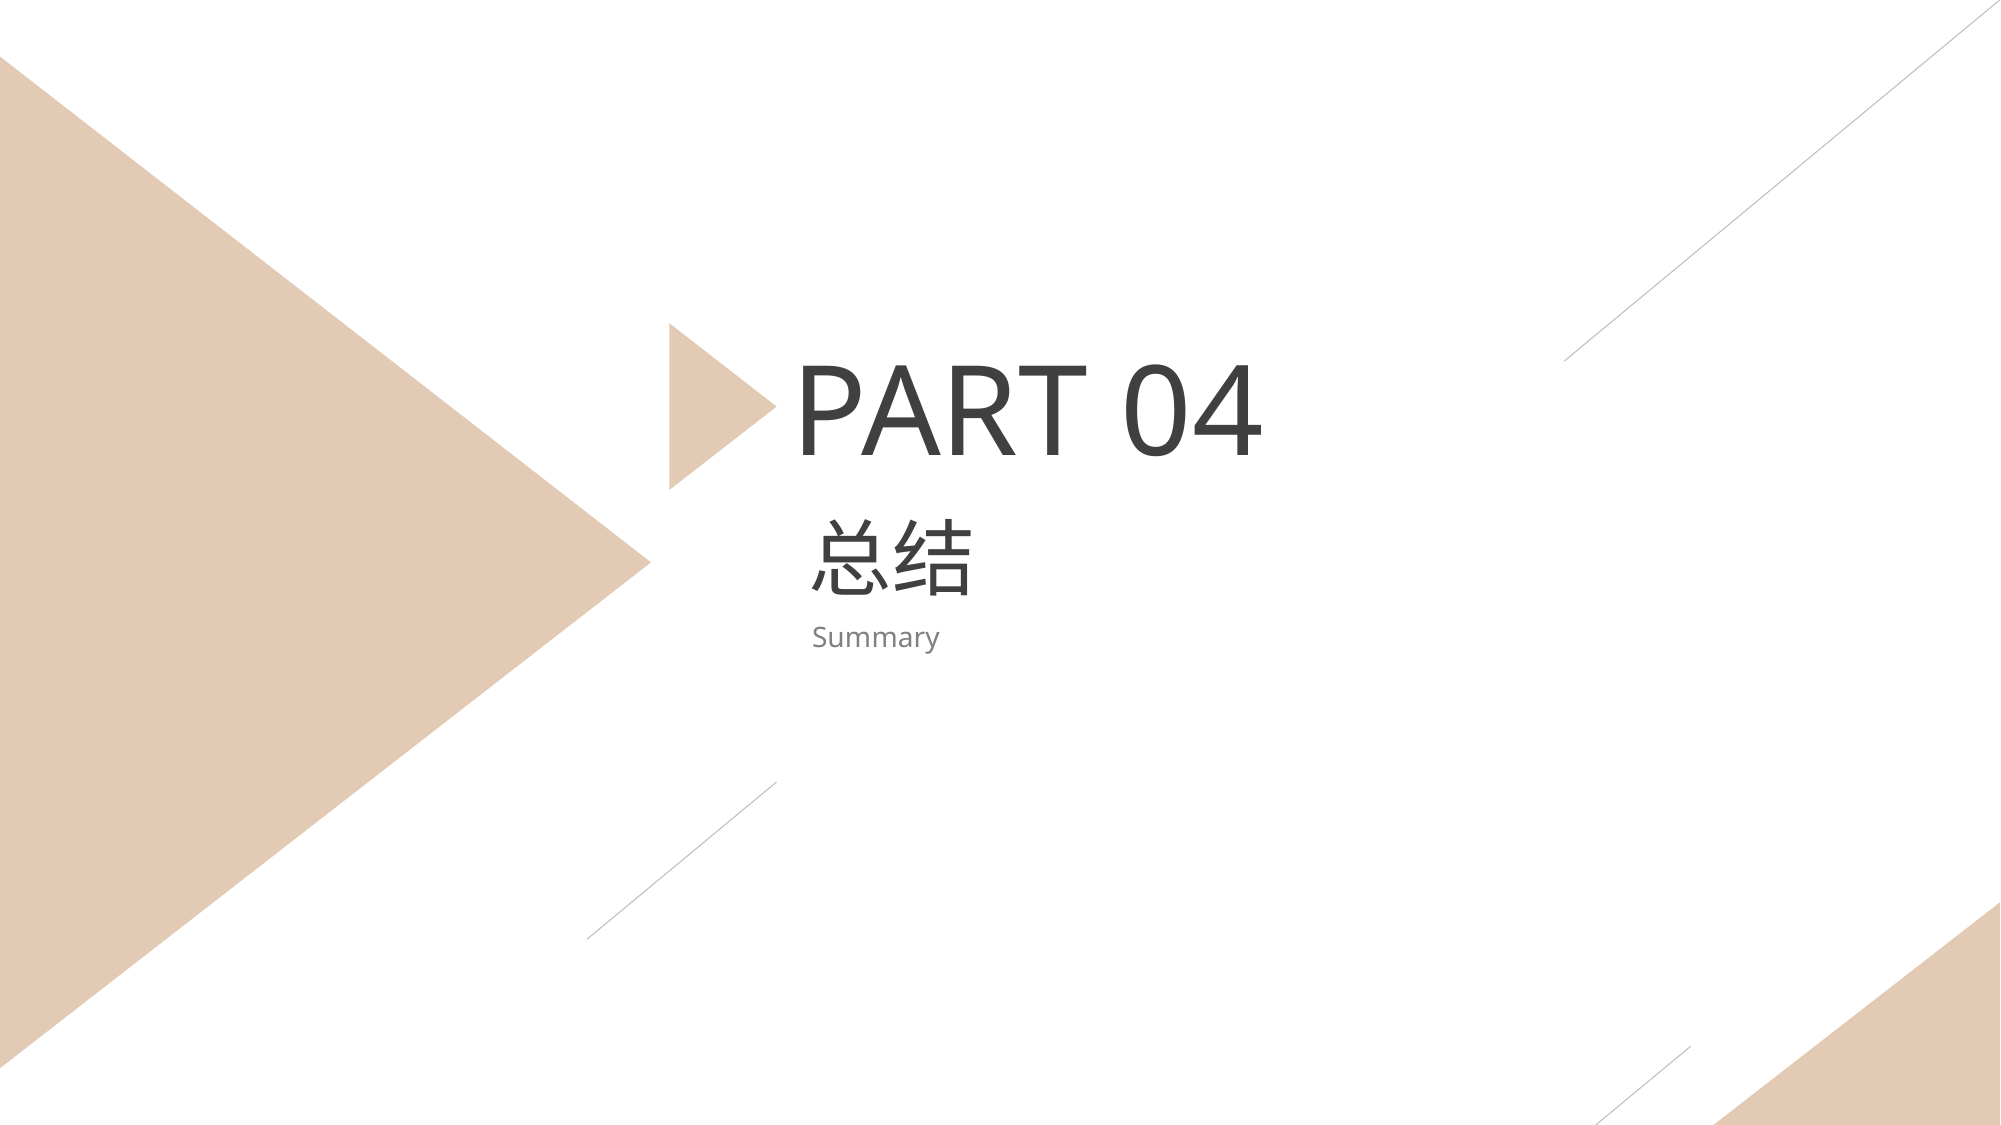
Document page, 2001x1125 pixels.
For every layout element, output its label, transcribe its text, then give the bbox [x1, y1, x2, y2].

text_box [668, 321, 776, 492]
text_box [1595, 1046, 1691, 1125]
text_box PART 04 [776, 323, 1279, 488]
text_box [0, 55, 653, 1070]
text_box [1564, 0, 2000, 362]
text_box [1711, 900, 2000, 1125]
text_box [586, 781, 777, 940]
text_box Summary [797, 612, 1824, 661]
text_box 总结 [794, 498, 991, 614]
